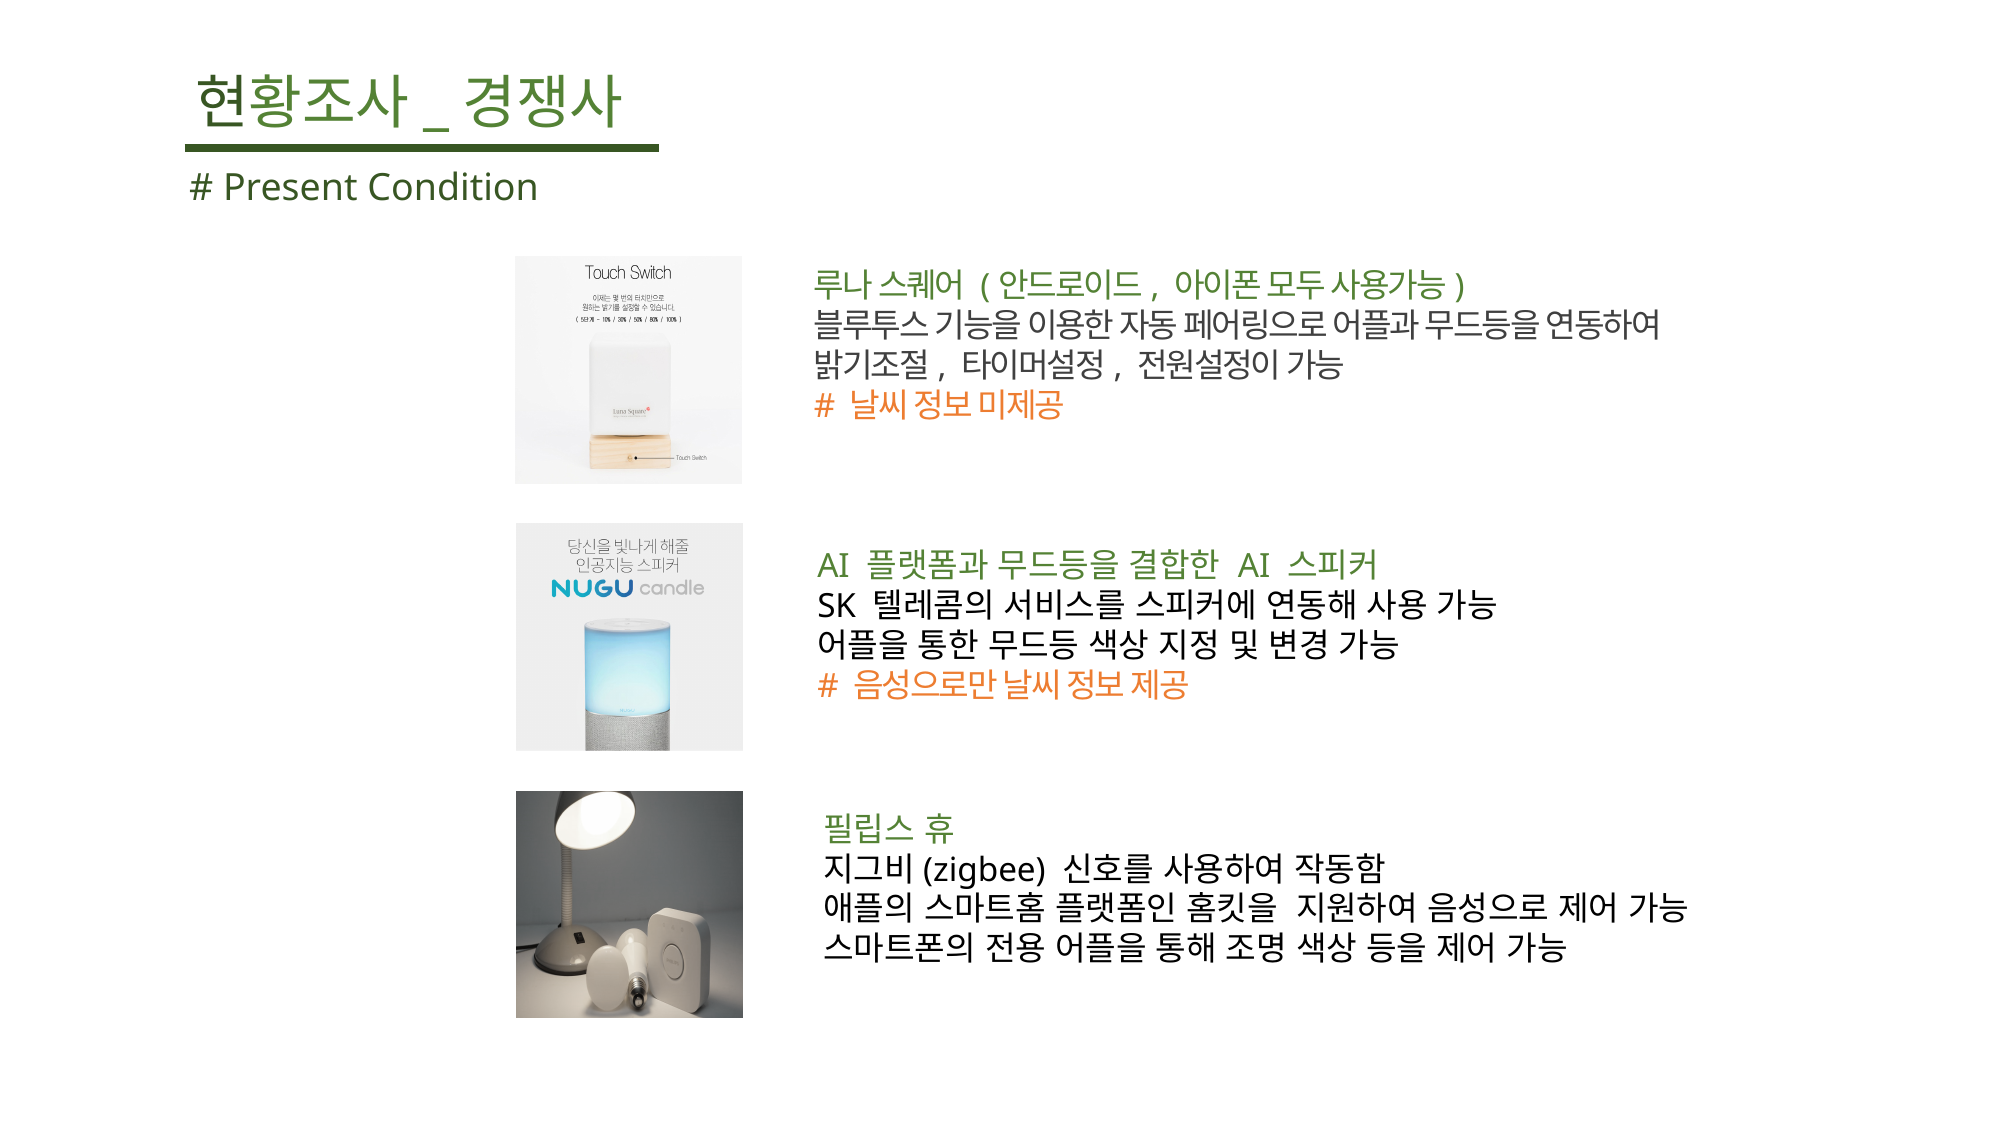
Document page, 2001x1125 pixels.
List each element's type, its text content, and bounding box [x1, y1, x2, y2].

text_box 현황조사_경쟁사 [180, 57, 660, 143]
picture [516, 523, 743, 751]
text_box # Present Condition [174, 155, 660, 216]
picture [515, 256, 742, 484]
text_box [813, 256, 1695, 1053]
picture [516, 791, 743, 1018]
